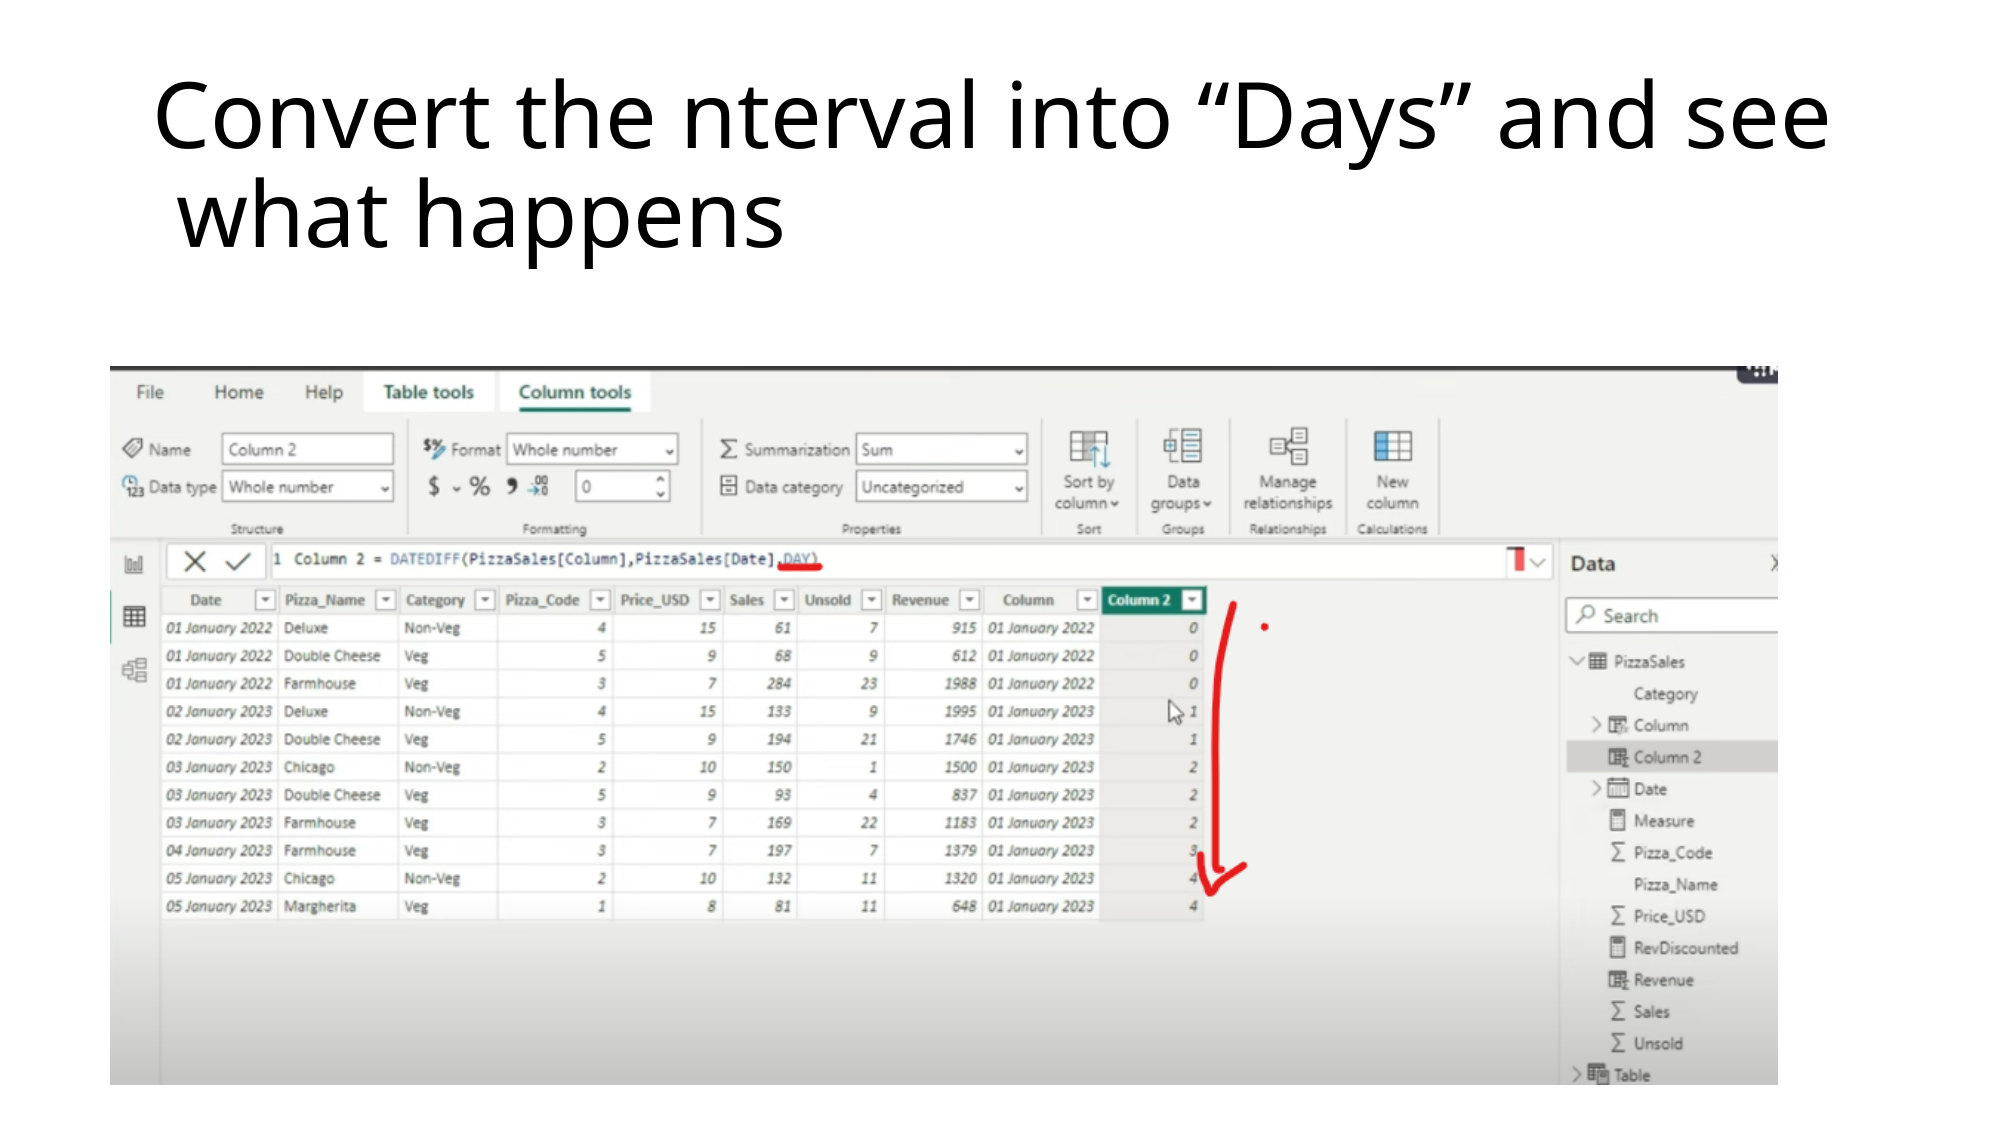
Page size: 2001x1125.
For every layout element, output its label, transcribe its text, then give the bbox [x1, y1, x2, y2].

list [110, 366, 1778, 1085]
title Convert the nterval into “Days” and see what happens [137, 59, 1863, 278]
